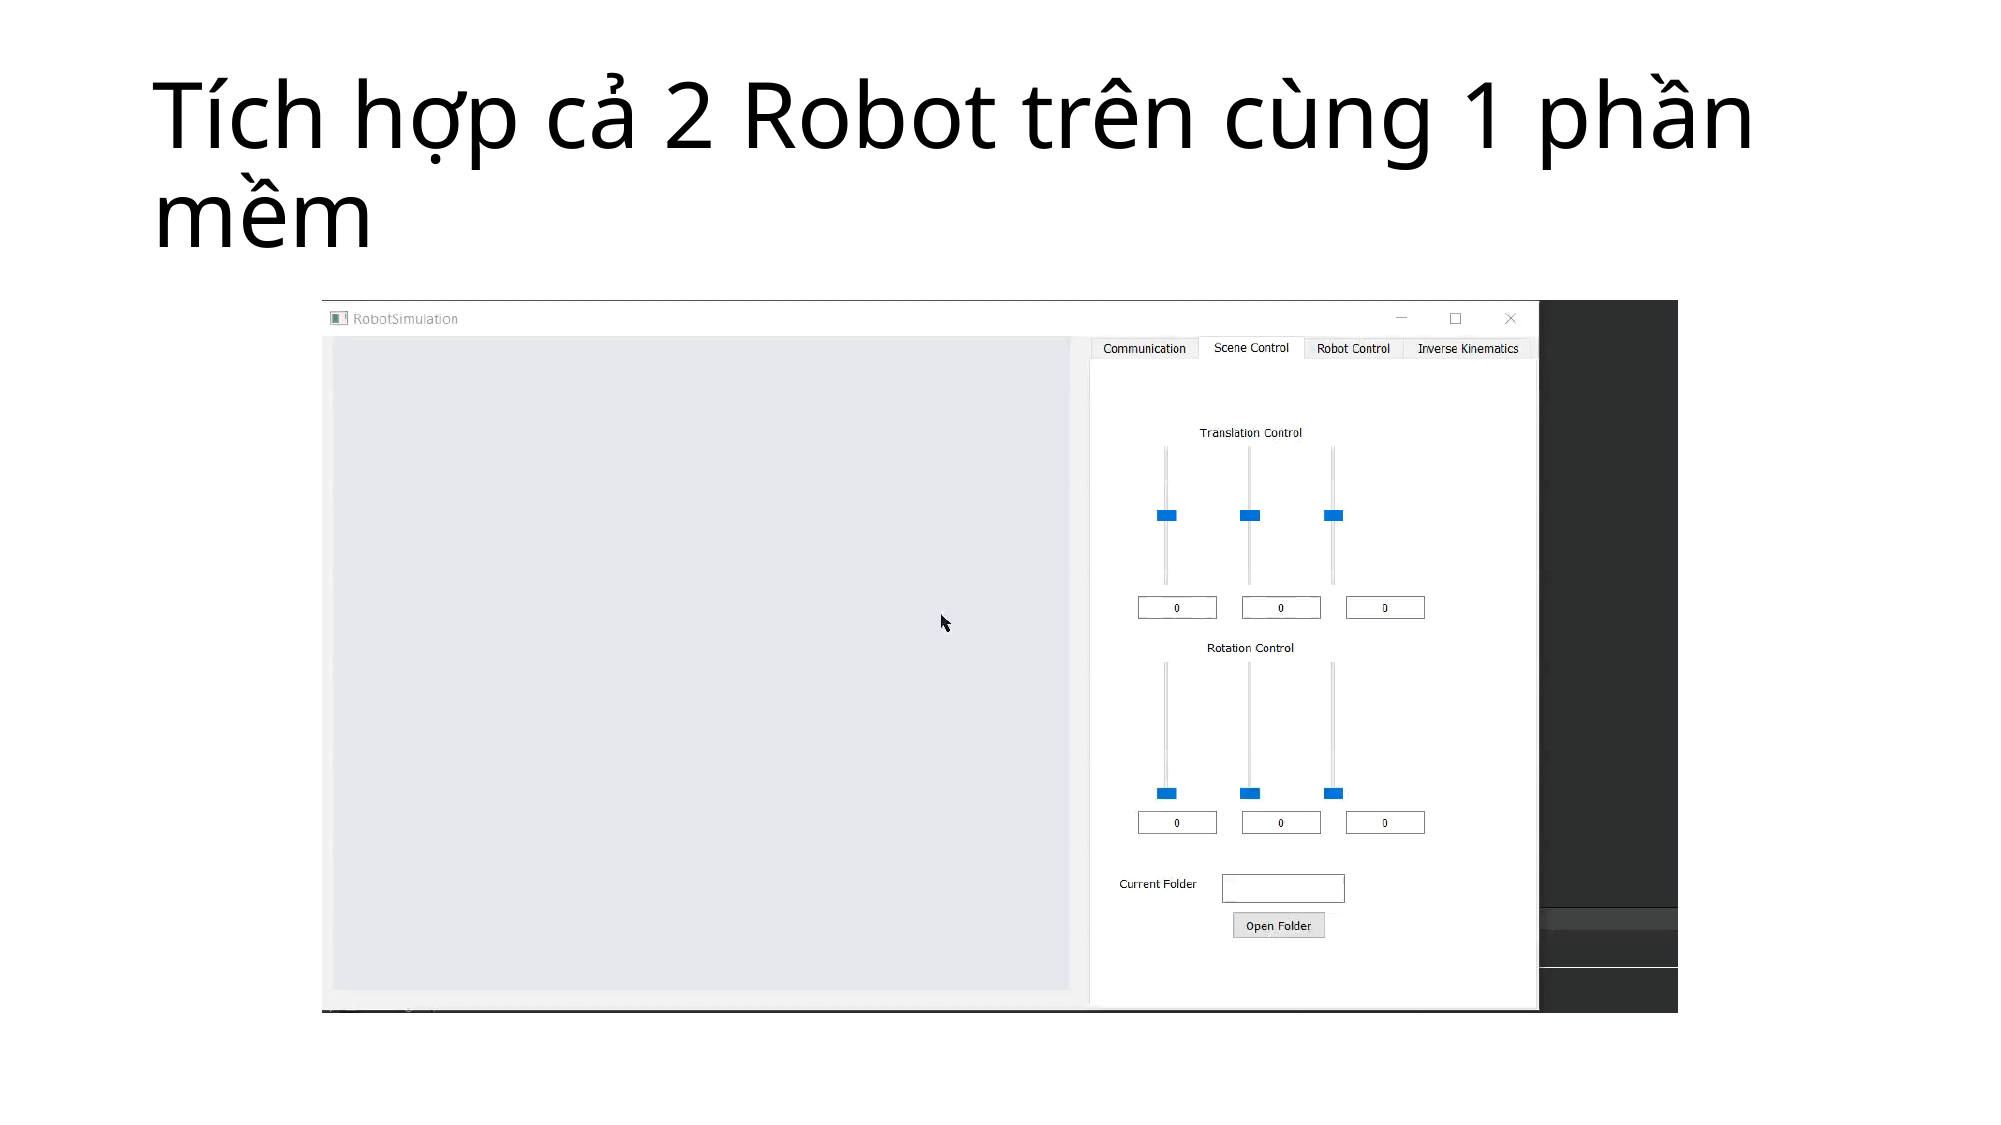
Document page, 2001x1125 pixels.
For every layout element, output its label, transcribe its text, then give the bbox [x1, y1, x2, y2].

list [321, 299, 1679, 1014]
title Tích hợp cả 2 Robot trên cùng 1 phần mềm [137, 59, 1863, 278]
